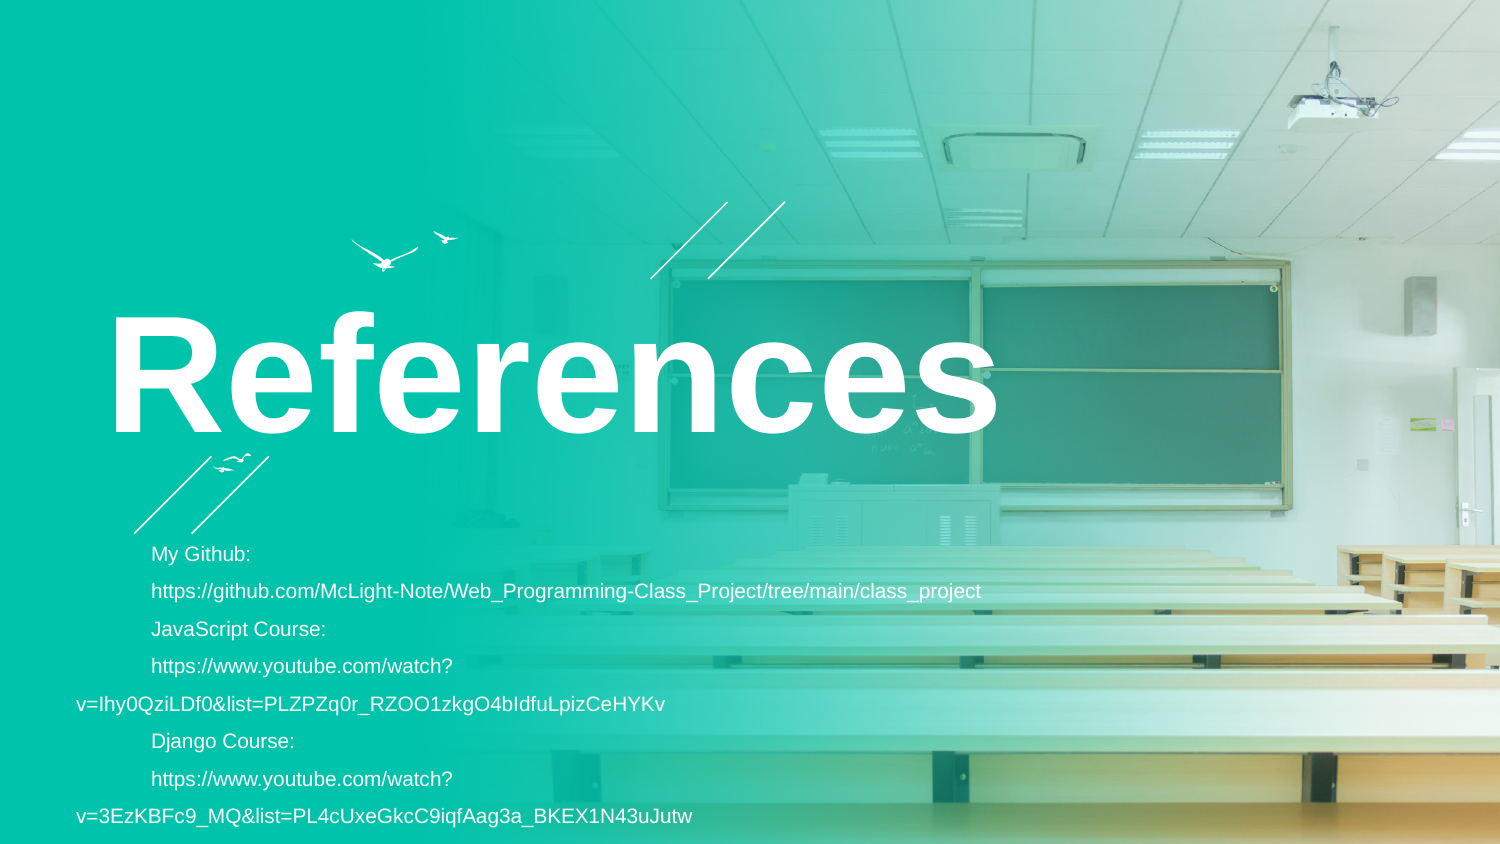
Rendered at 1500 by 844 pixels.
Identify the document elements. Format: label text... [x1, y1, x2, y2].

text_box My Github: https://github.com/McLight-Note/Web_Programming-Class_Project/tree/main/class_project JavaScript Course: https://www.youtube.com/watch?v=Ihy0QziLDf0&list=PLZPZq0r_RZOO1zkgO4bIdfuLpizCeHYKv Django Course: https://www.youtube.com/watch?v=3EzKBFc9_MQ&list=PL4cUxeGkcC9iqfAag3a_BKEX1N43uJutw ChatGPT [61, 520, 1053, 814]
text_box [650, 201, 785, 279]
text_box References [93, 227, 1163, 504]
picture [0, 0, 1500, 844]
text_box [134, 456, 269, 534]
